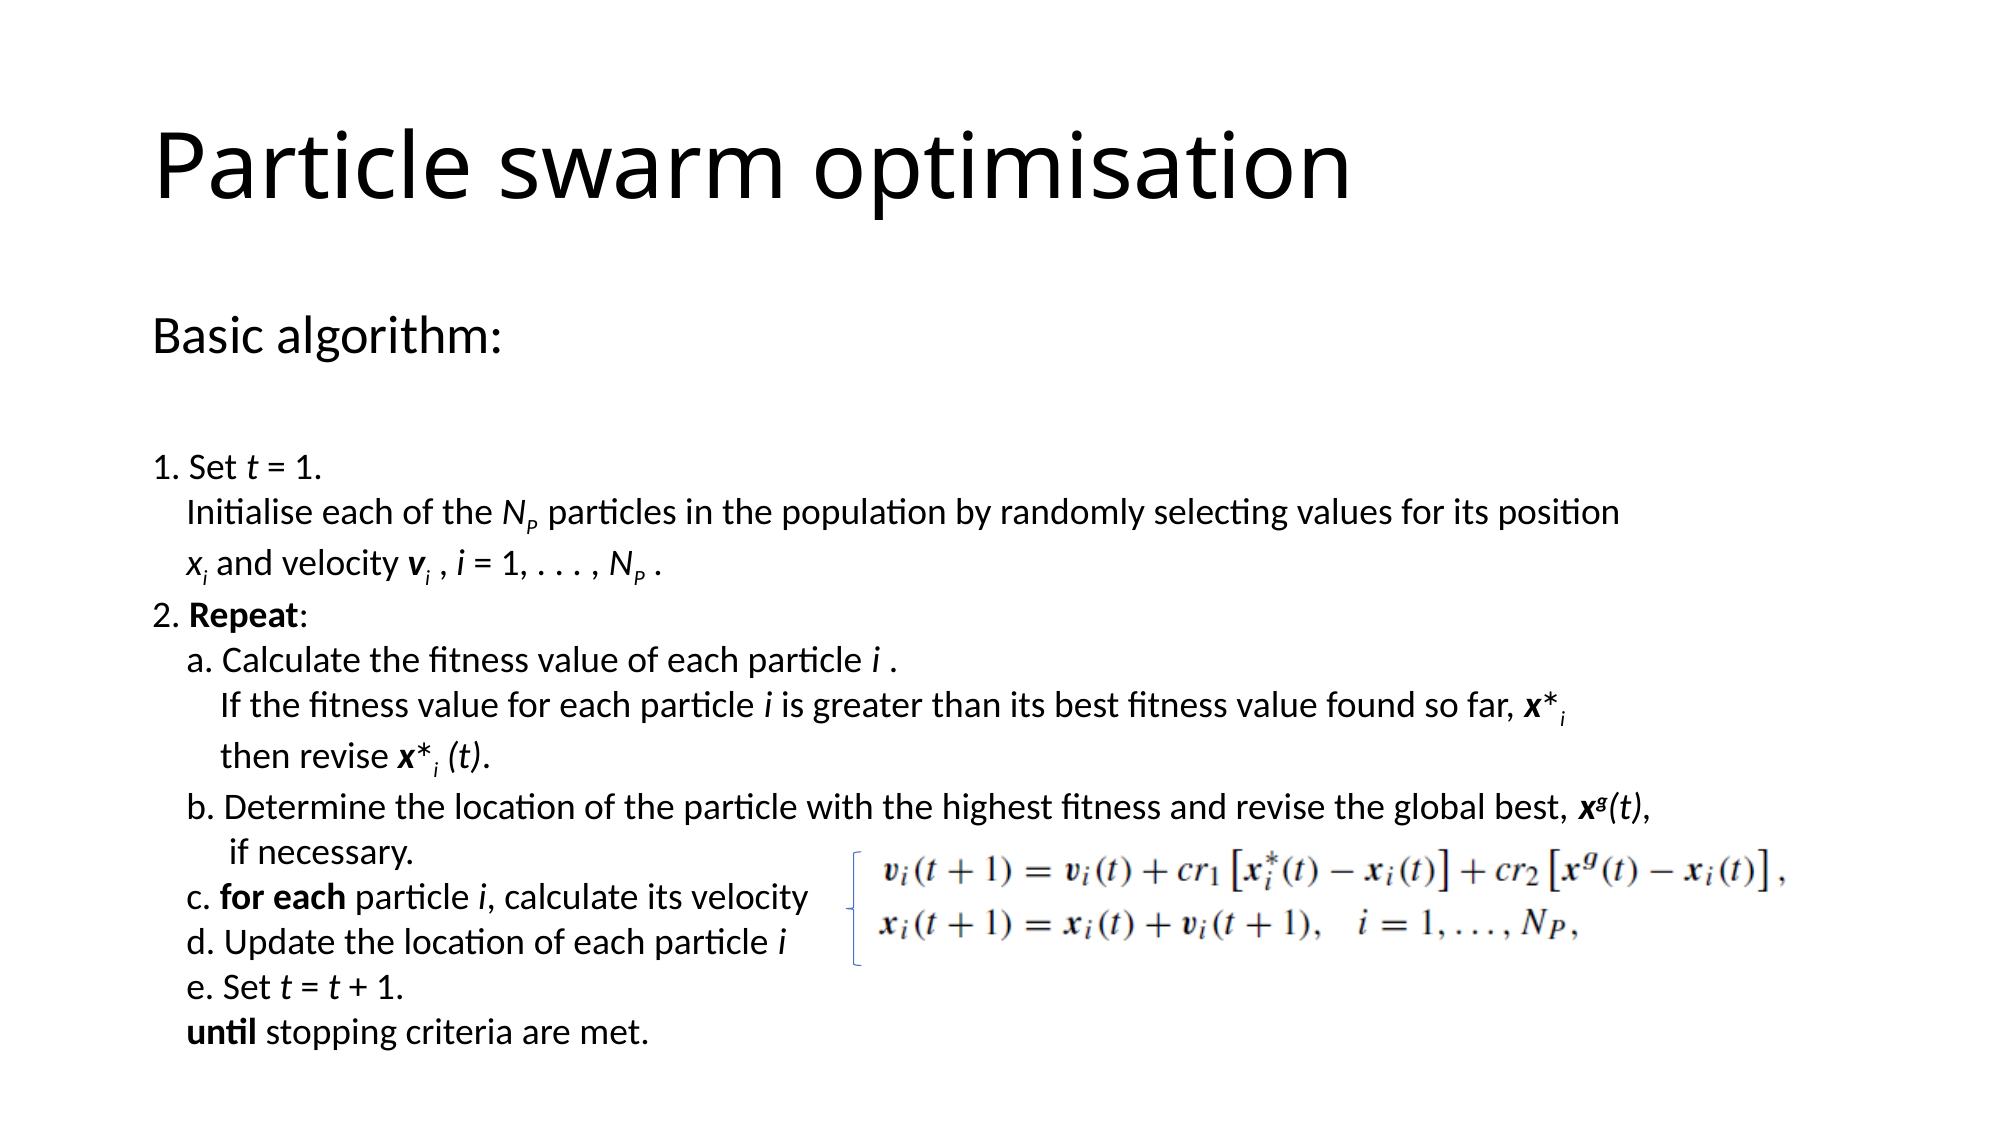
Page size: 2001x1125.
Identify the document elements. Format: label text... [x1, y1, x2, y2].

picture [861, 840, 1801, 966]
title Particle swarm optimisation [137, 59, 1863, 278]
list Basic algorithm: [137, 299, 1911, 384]
text_box 1. Set t = 1. Initialise each of the NP particles in the population by randomly selecting values for its position xi and velocity vi , i = 1, . . . , NP . 2. Repeat: a. Calculate the fitness value of each particle i . If the fitness value for each particle i is greater than its best fitness value found so far, x∗i then revise x∗i (t). b. Determine the location of the particle with the highest fitness and revise the global best, xg(t), if necessary. c. for each particle i, calculate its velocity d. Update the location of each particle i e. Set t = t + 1. until stopping criteria are met. [137, 434, 1681, 1060]
text_box [845, 851, 861, 966]
